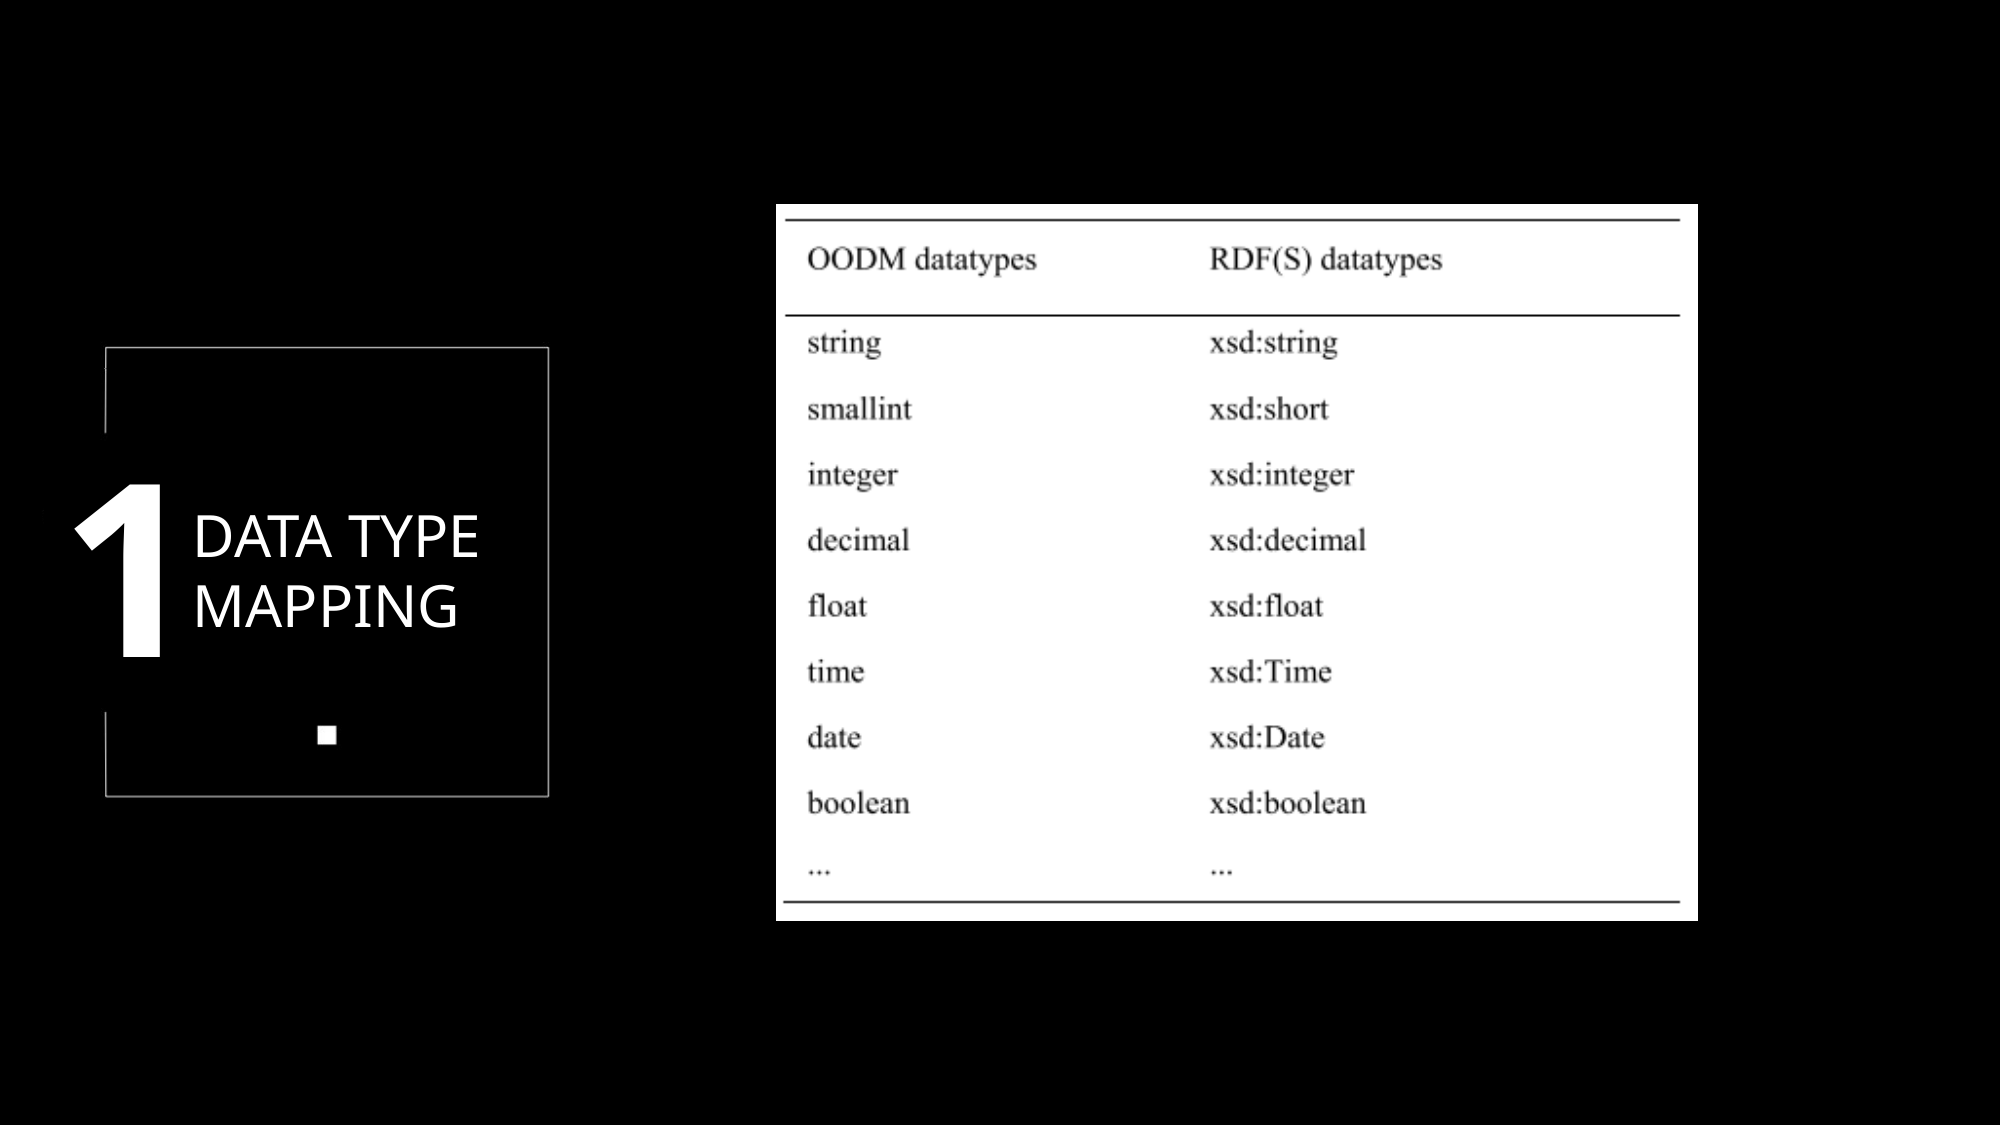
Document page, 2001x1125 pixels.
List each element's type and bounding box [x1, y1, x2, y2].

picture [0, 0, 645, 1125]
list [776, 204, 1698, 921]
